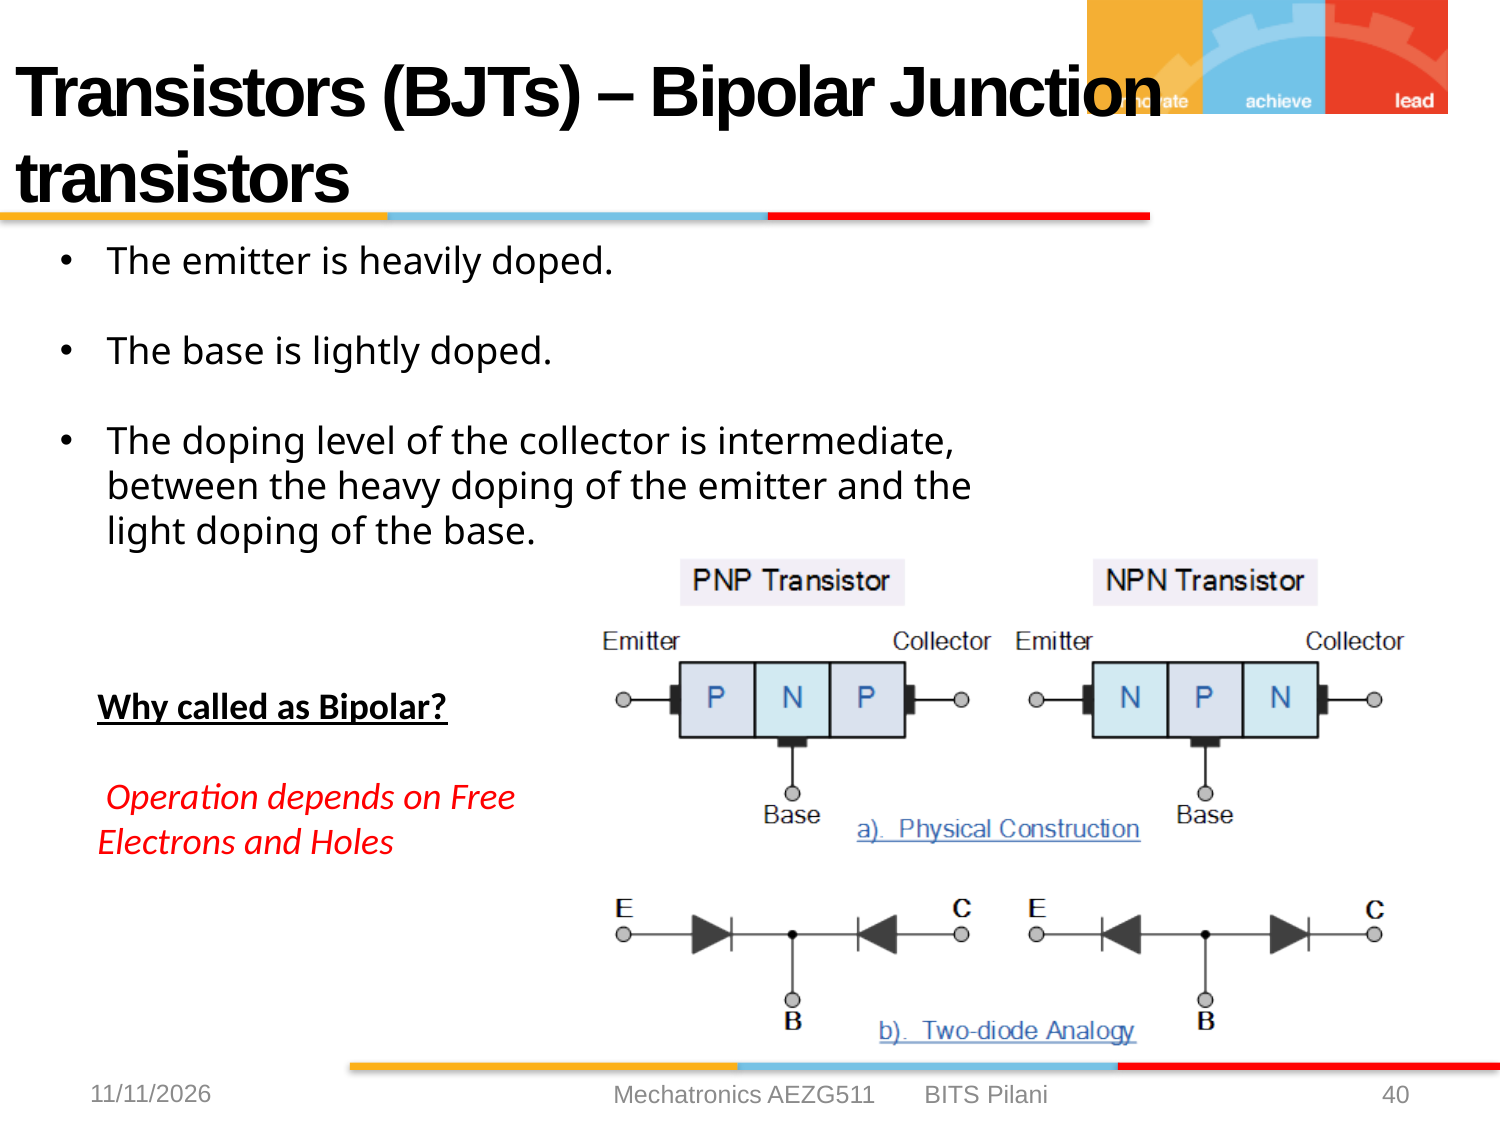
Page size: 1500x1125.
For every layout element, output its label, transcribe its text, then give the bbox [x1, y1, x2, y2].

picture [1087, 0, 1448, 114]
text_box The emitter is heavily doped. The base is lightly doped. The doping level of the collector is intermediate, between the heavy doping of the emitter and the light doping of the base. [45, 229, 1033, 559]
picture [602, 558, 1407, 1066]
slide_number 40 [1250, 1062, 1425, 1125]
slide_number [75, 1062, 425, 1123]
footer Mechatronics AEZG511 BITS Pilani [474, 1062, 1188, 1125]
text_box Why called as Bipolar? Operation depends on Free Electrons and Holes [82, 674, 595, 870]
title Transistors (BJTs) – Bipolar Junction transistors [0, 37, 1443, 225]
